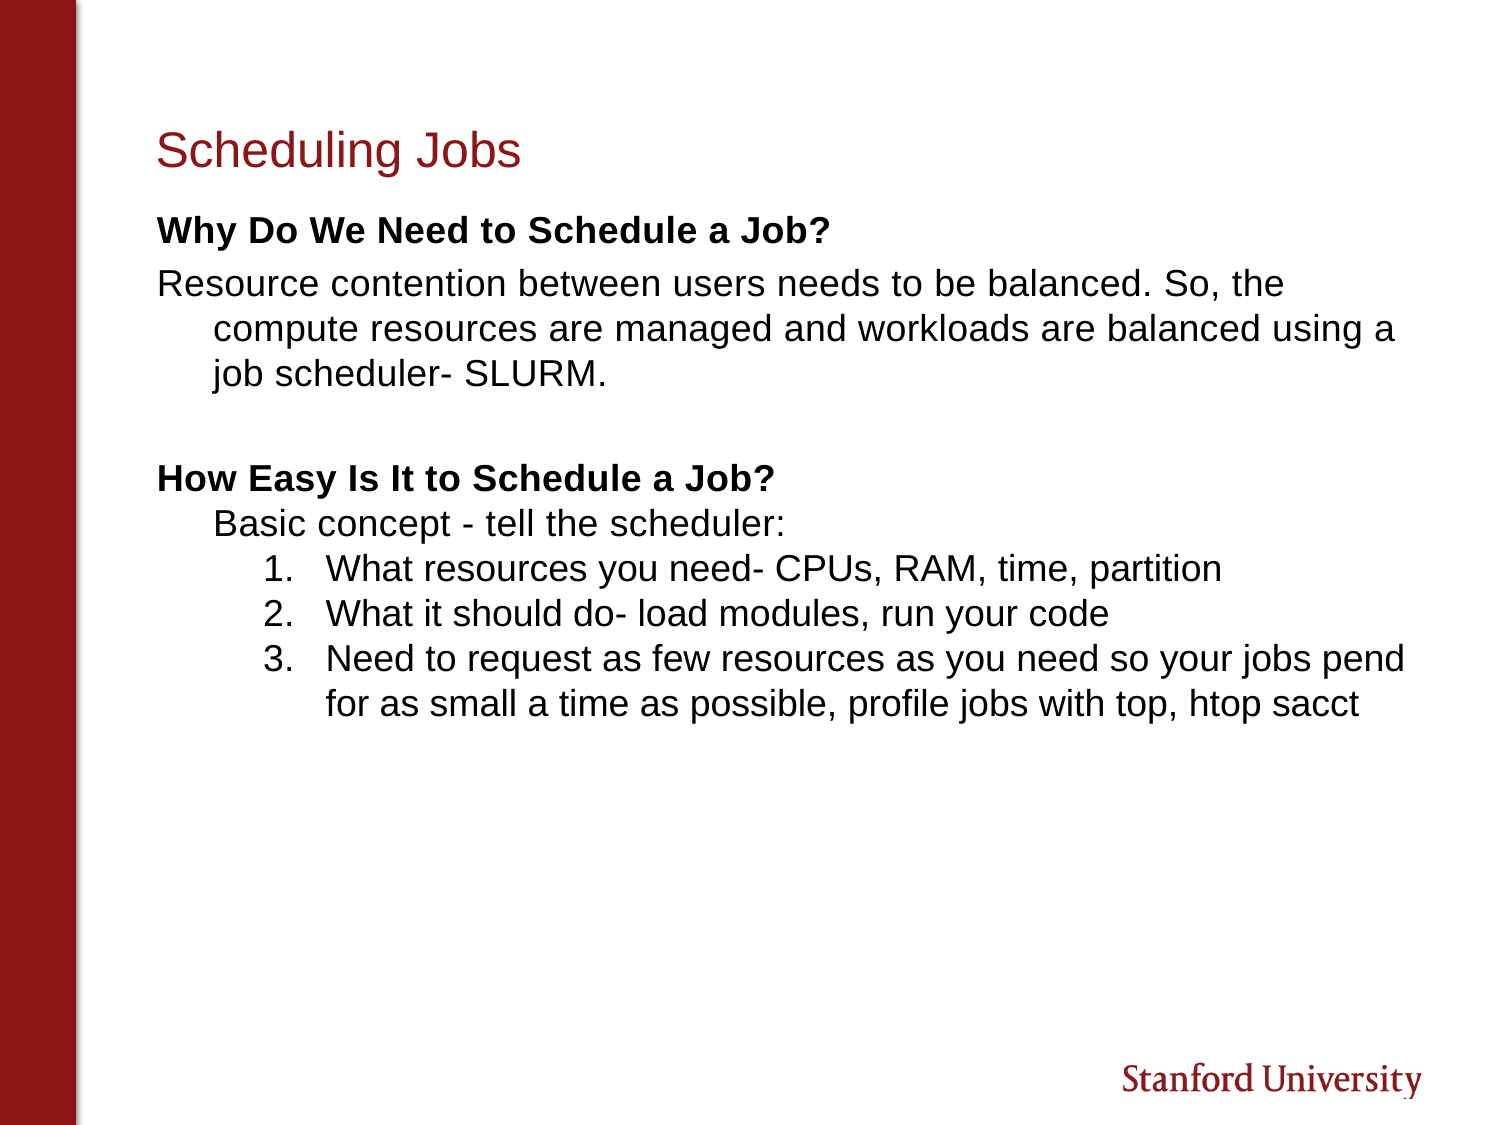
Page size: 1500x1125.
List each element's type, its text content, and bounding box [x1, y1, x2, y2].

title Scheduling Jobs [155, 78, 1420, 186]
list Why Do We Need to Schedule a Job? Resource contention between users needs to be balanced. So, the compute resources are managed and workloads are balanced using a job scheduler- SLURM. How Easy Is It to Schedule a Job? Basic concept - tell the scheduler: What resources you need- CPUs, RAM, time, partition What it should do- load modules, run your code Need to request as few resources as you need so your jobs pend for as small a time as possible, profile jobs with top, htop sacct [156, 198, 1421, 1021]
